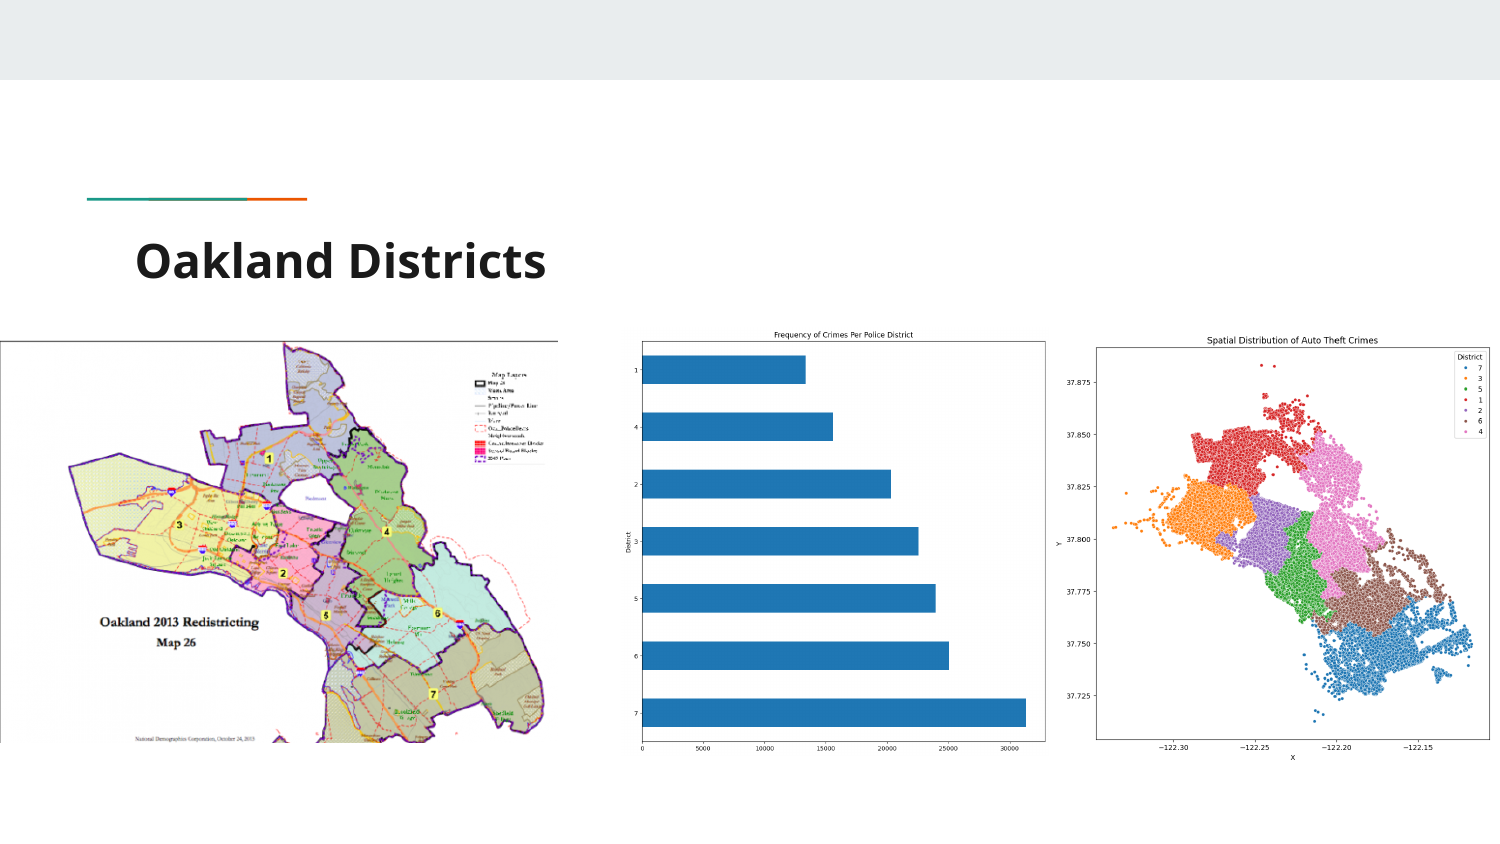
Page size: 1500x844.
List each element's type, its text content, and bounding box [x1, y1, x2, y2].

picture [1051, 331, 1494, 766]
picture [0, 340, 559, 744]
title Oakland Districts [119, 216, 1381, 305]
picture [620, 327, 1049, 757]
